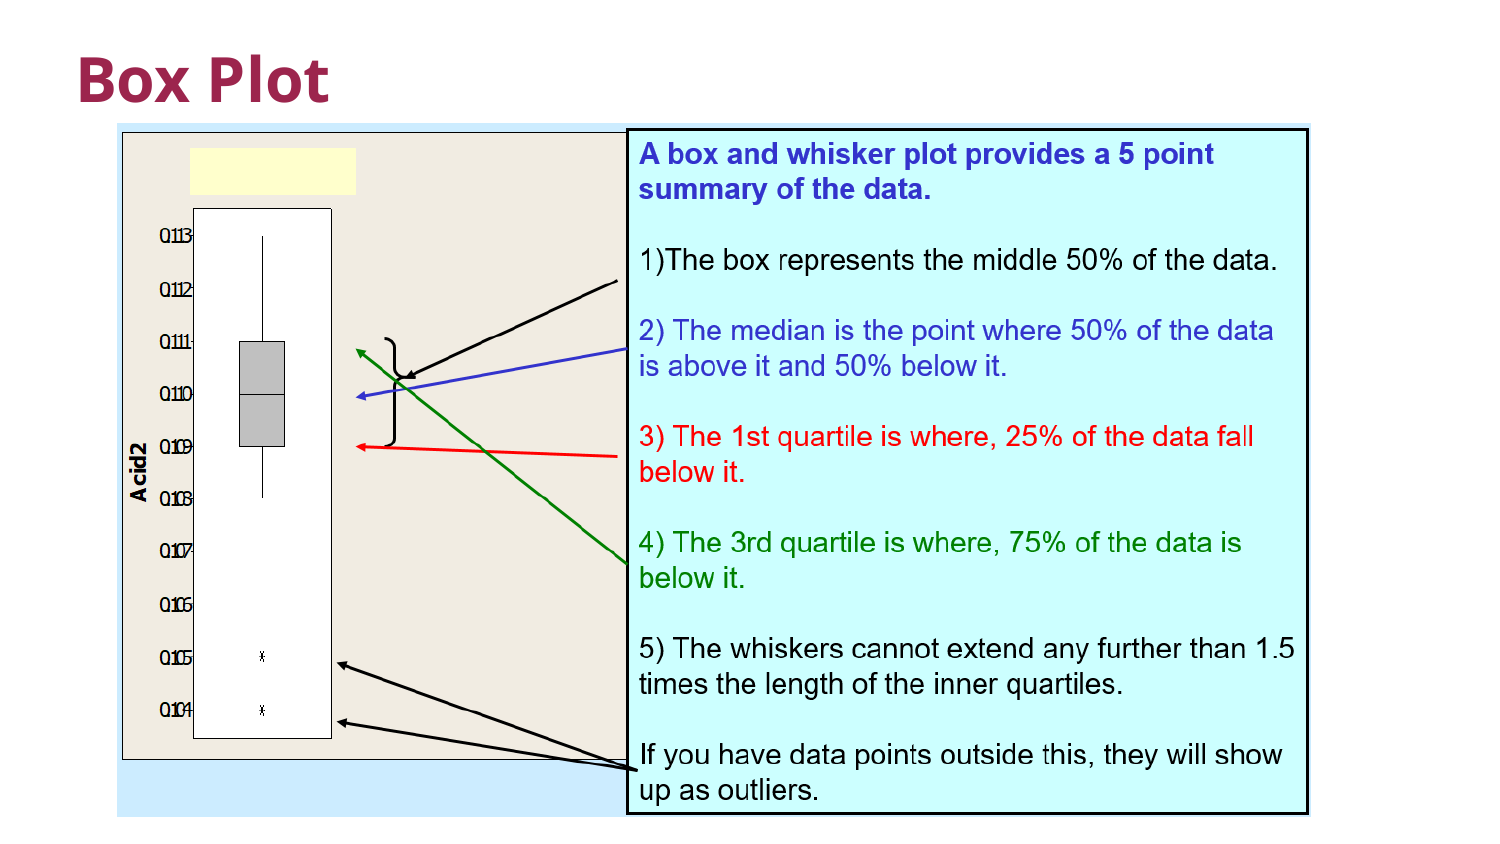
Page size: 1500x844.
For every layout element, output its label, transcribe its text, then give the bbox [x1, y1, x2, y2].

picture [117, 123, 1311, 818]
title Box Plot [75, 0, 1425, 115]
